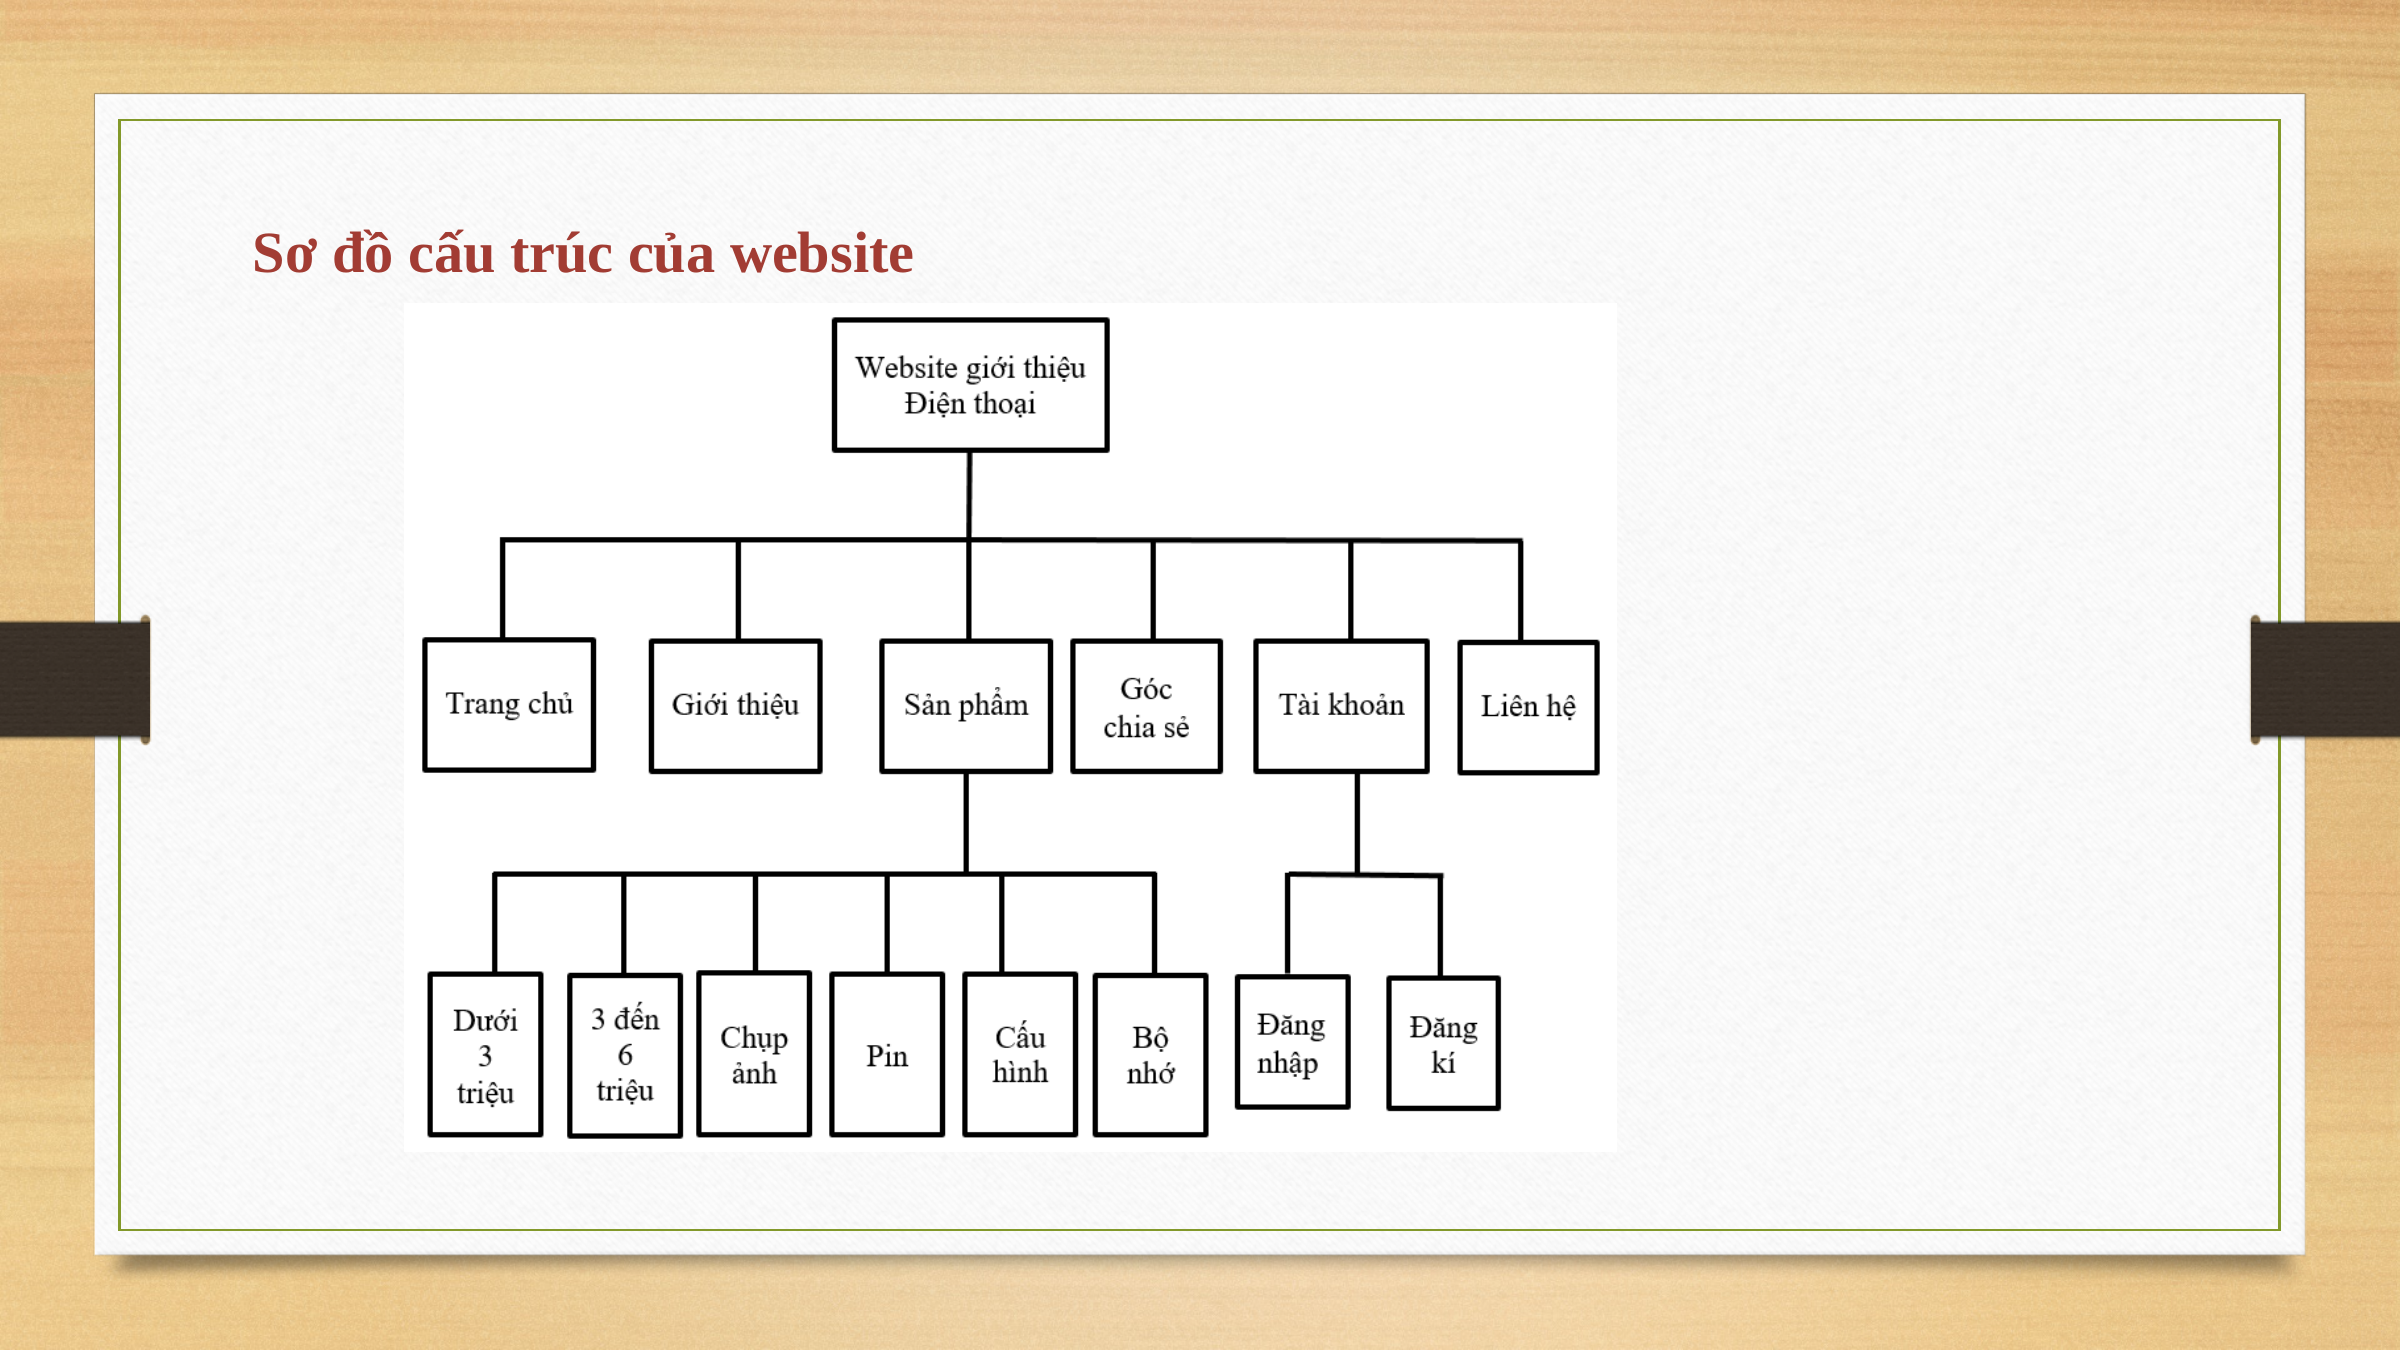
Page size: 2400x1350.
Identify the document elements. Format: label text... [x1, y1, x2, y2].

picture [0, 0, 2400, 1350]
text_box Sơ đồ cấu trúc của website [237, 206, 1033, 302]
